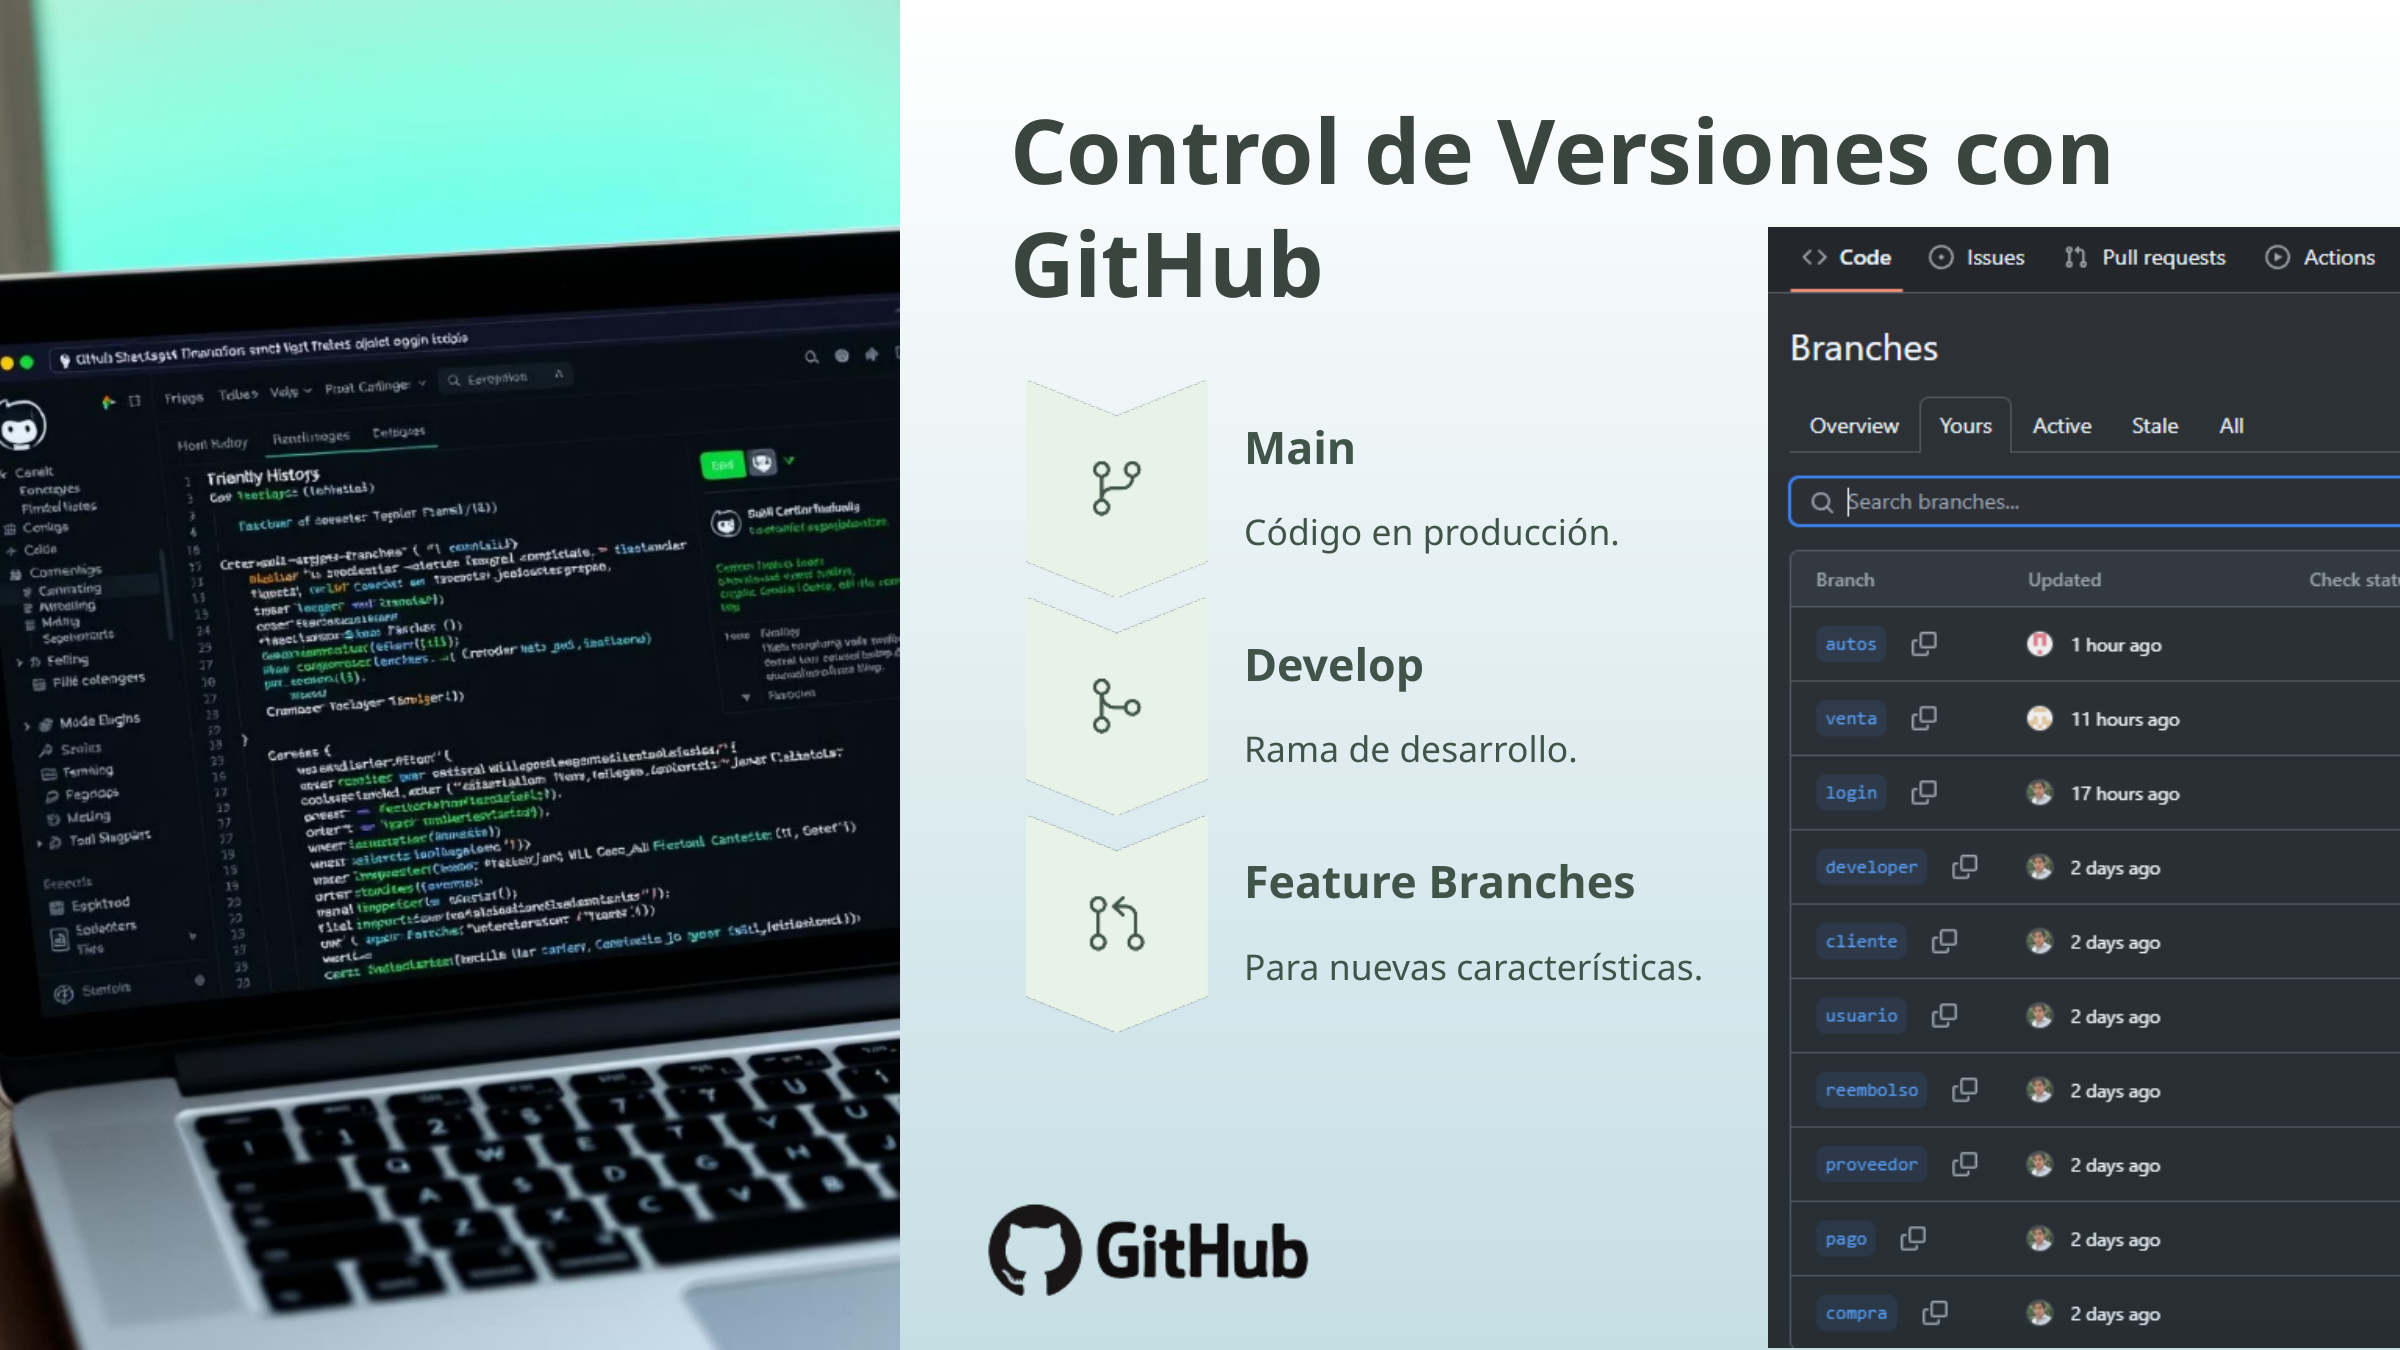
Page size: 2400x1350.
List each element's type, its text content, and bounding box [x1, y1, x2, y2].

text_box Develop [1244, 634, 1698, 691]
text_box Main [1244, 416, 1698, 474]
picture [0, 0, 901, 1350]
picture [1768, 227, 2400, 1349]
text_box Feature Branches [1244, 851, 1698, 909]
text_box Rama de desarrollo. [1244, 712, 1763, 771]
text_box Código en producción. [1244, 495, 1763, 554]
text_box Control de Versiones con GitHub [1010, 90, 2290, 337]
picture [1026, 380, 1209, 1033]
picture [937, 1171, 1360, 1329]
text_box Para nuevas características. [1244, 929, 1763, 988]
